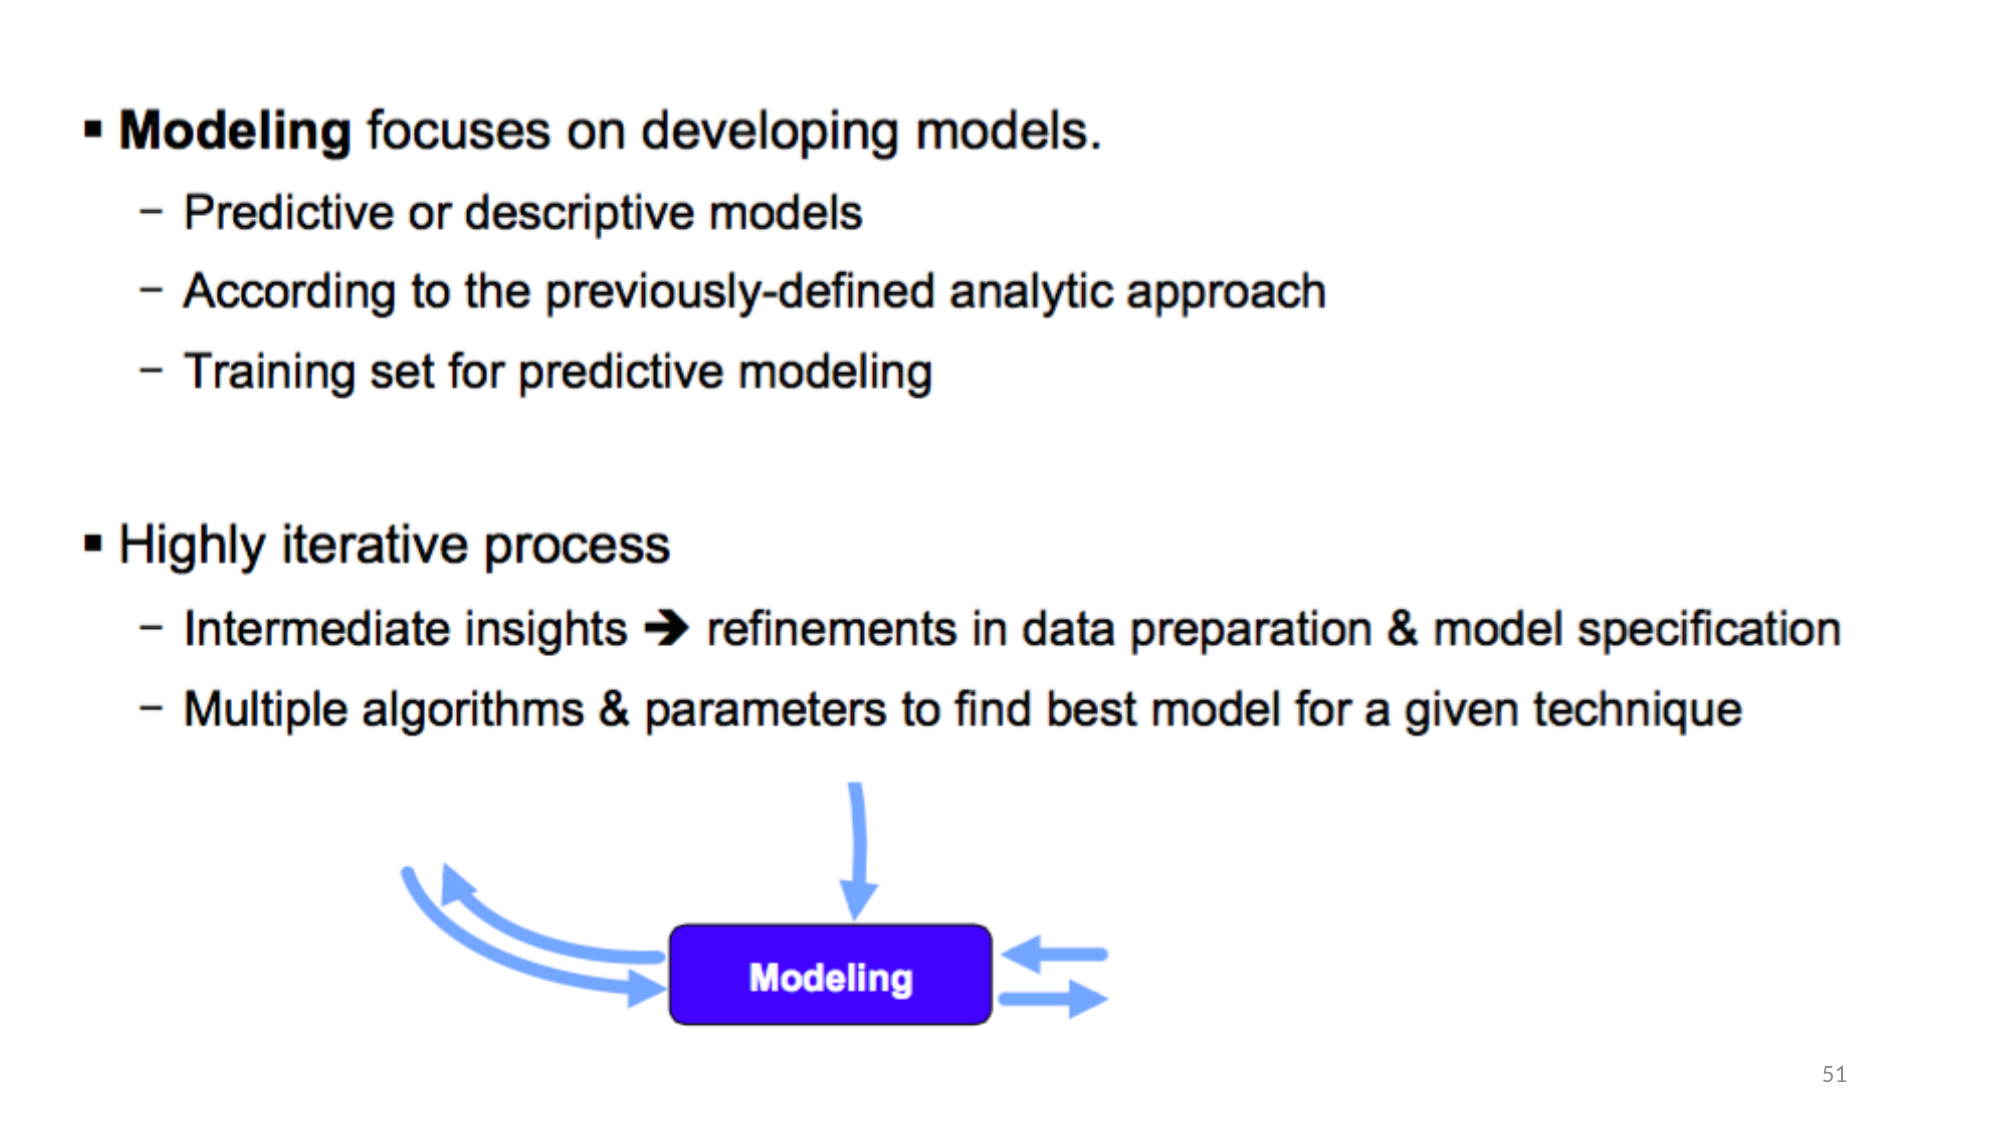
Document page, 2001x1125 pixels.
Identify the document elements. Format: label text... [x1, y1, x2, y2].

picture [39, 31, 1890, 1056]
slide_number 51 [1412, 1056, 1863, 1103]
